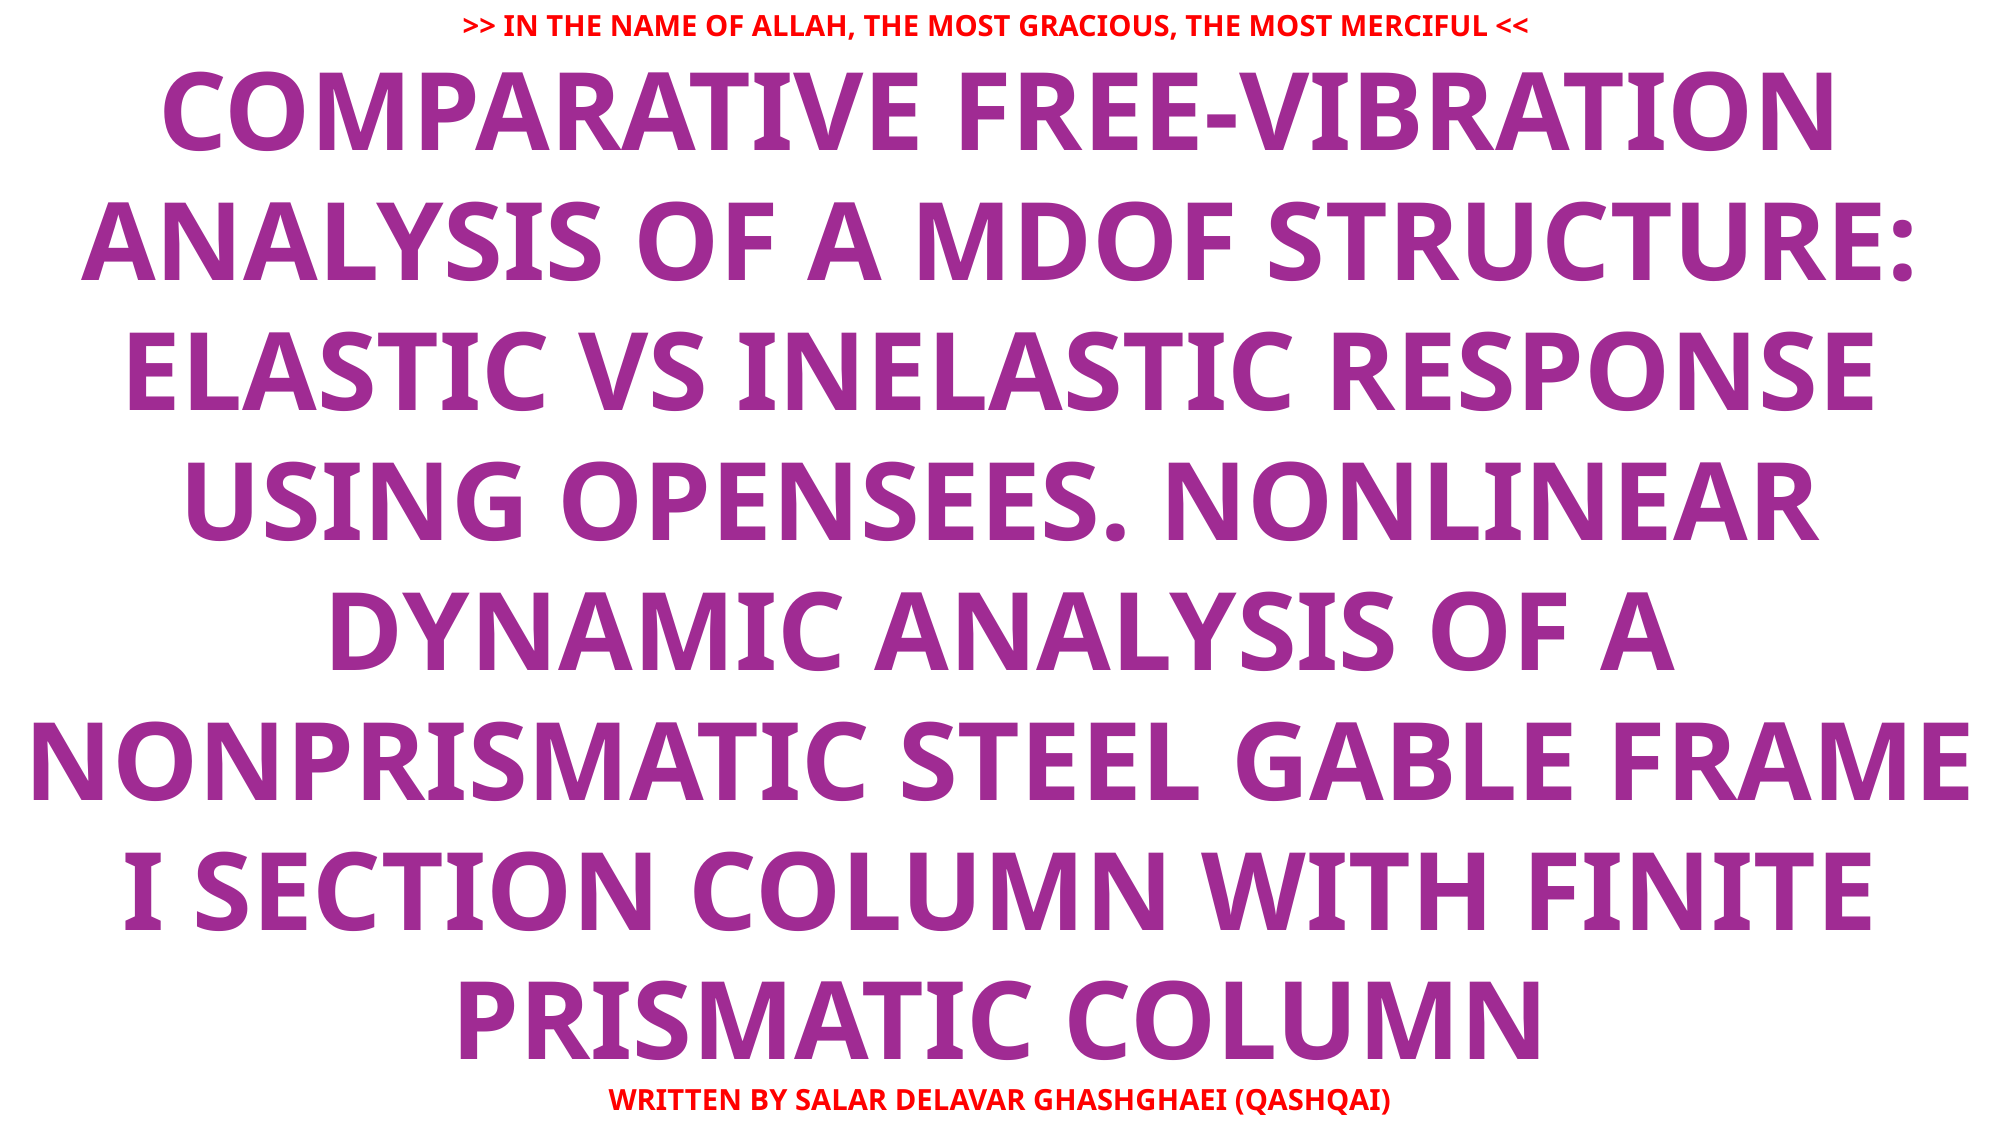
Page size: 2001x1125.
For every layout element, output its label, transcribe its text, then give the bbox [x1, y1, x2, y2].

text_box >> IN THE NAME OF ALLAH, THE MOST GRACIOUS, THE MOST MERCIFUL << COMPARATIVE FREE-VIBRATION ANALYSIS OF A MDOF STRUCTURE: ELASTIC VS INELASTIC RESPONSE USING OPENSEES. NONLINEAR DYNAMIC ANALYSIS OF A NONPRISMATIC STEEL GABLE FRAME I SECTION COLUMN WITH FINITE PRISMATIC COLUMN WRITTEN BY SALAR DELAVAR GHASHGHAEI (QASHQAI) [0, 0, 2000, 1124]
